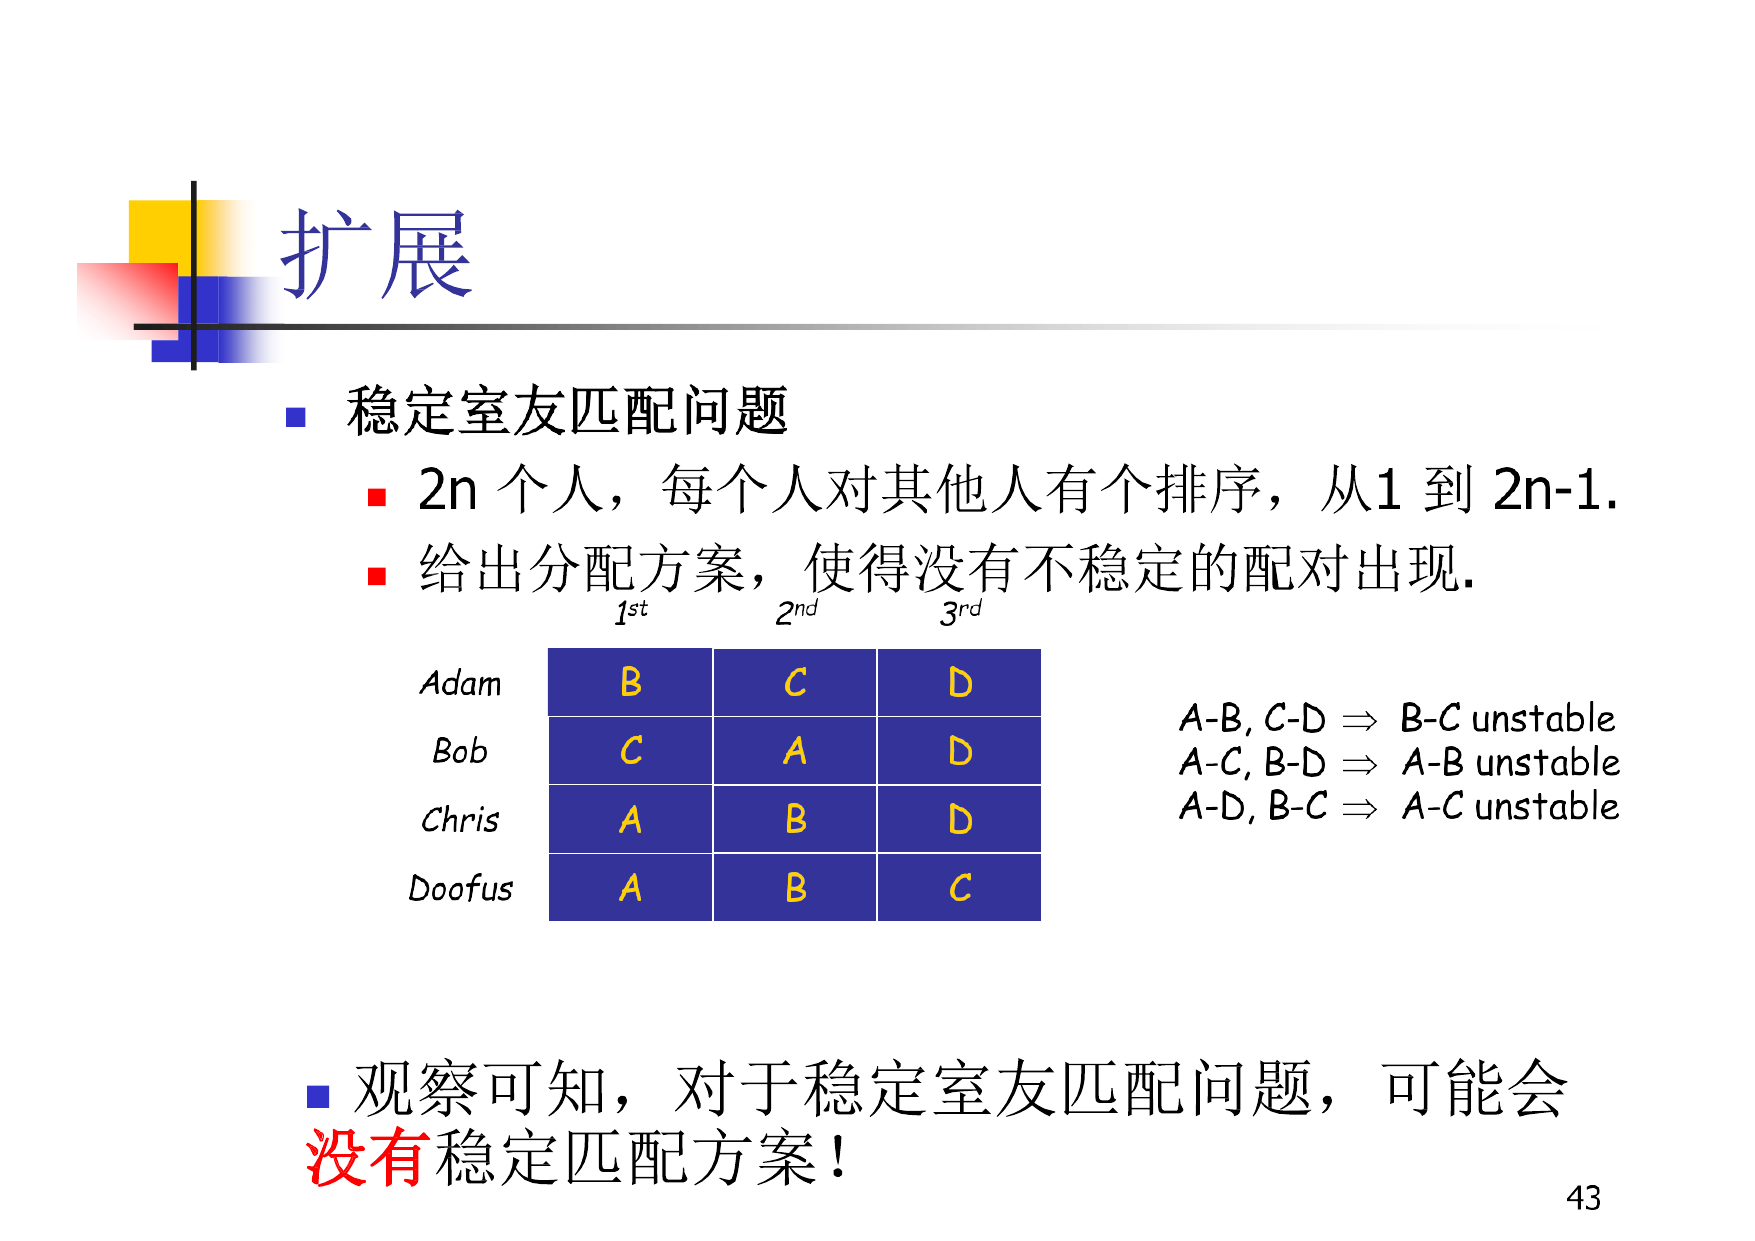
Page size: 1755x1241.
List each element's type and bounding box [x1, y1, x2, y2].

text_box [547, 852, 1044, 923]
text_box [692, 1136, 752, 1186]
text_box [380, 1060, 410, 1094]
text_box [1270, 495, 1279, 511]
text_box [876, 647, 1044, 718]
picture [77, 263, 191, 363]
text_box [1321, 1095, 1332, 1114]
text_box [1195, 1069, 1203, 1117]
text_box [740, 478, 746, 514]
text_box [968, 542, 1019, 593]
text_box [1155, 463, 1188, 514]
text_box [639, 543, 690, 593]
text_box [1608, 500, 1616, 509]
text_box [552, 463, 603, 513]
text_box [548, 1058, 581, 1117]
text_box [826, 464, 877, 514]
text_box [419, 543, 441, 579]
text_box [1024, 543, 1074, 593]
text_box [501, 1127, 558, 1186]
picture [1567, 1185, 1601, 1211]
text_box [616, 1095, 627, 1114]
text_box [1298, 543, 1349, 593]
text_box [833, 1168, 843, 1177]
text_box [1134, 542, 1183, 593]
text_box [833, 1098, 863, 1115]
text_box [479, 543, 521, 592]
text_box [1243, 544, 1294, 592]
text_box [834, 1134, 842, 1165]
text_box [711, 647, 1044, 852]
text_box [662, 463, 713, 514]
text_box [1450, 1078, 1473, 1117]
text_box [435, 542, 471, 568]
text_box [1124, 478, 1130, 514]
text_box [1458, 463, 1472, 514]
text_box [950, 463, 987, 512]
text_box [367, 1069, 413, 1117]
picture [1342, 755, 1378, 775]
text_box [914, 555, 923, 566]
text_box [1512, 1089, 1565, 1118]
text_box [1210, 463, 1261, 514]
text_box [368, 488, 386, 507]
picture [615, 599, 649, 625]
picture [1472, 701, 1615, 732]
text_box [936, 463, 954, 514]
text_box [1321, 463, 1372, 514]
text_box [1207, 1077, 1231, 1104]
text_box [419, 467, 475, 509]
text_box [1401, 790, 1464, 820]
text_box [1420, 553, 1459, 593]
picture [1342, 711, 1378, 732]
text_box [694, 542, 745, 593]
text_box [497, 463, 548, 491]
text_box [584, 544, 635, 592]
text_box [753, 574, 763, 590]
picture [1476, 789, 1619, 820]
picture [1477, 745, 1620, 776]
text_box [529, 542, 580, 593]
text_box [581, 1068, 604, 1114]
text_box [628, 1129, 688, 1185]
text_box [716, 1127, 726, 1139]
text_box [381, 209, 472, 299]
text_box [716, 463, 768, 491]
text_box [1401, 745, 1464, 776]
text_box [433, 736, 487, 763]
text_box [915, 544, 964, 593]
text_box [307, 1085, 330, 1108]
text_box [1402, 701, 1460, 732]
text_box [306, 222, 372, 300]
text_box [869, 1058, 926, 1117]
text_box [933, 1058, 991, 1115]
text_box [306, 1125, 495, 1188]
text_box [1270, 789, 1327, 820]
text_box [996, 1058, 1056, 1117]
text_box [422, 805, 499, 832]
text_box [419, 1057, 478, 1118]
text_box [757, 1126, 816, 1186]
picture [940, 597, 982, 626]
text_box [1179, 701, 1252, 737]
text_box [859, 542, 877, 559]
text_box [1191, 463, 1207, 514]
text_box [1479, 1059, 1503, 1085]
text_box [1424, 465, 1454, 512]
picture [1379, 467, 1400, 509]
text_box [280, 208, 321, 299]
text_box [1495, 467, 1572, 509]
picture [1579, 467, 1600, 509]
picture [1342, 799, 1378, 819]
text_box [1357, 543, 1400, 592]
picture [776, 597, 818, 625]
text_box [1264, 702, 1326, 733]
text_box [1046, 463, 1097, 514]
text_box [873, 544, 910, 593]
text_box [547, 647, 710, 715]
text_box [1408, 545, 1429, 587]
picture [431, 264, 453, 277]
text_box [859, 553, 879, 593]
text_box [1179, 789, 1255, 825]
text_box [1447, 1057, 1476, 1078]
text_box [1430, 544, 1454, 577]
text_box [772, 463, 823, 513]
text_box [1192, 542, 1237, 593]
text_box [409, 873, 513, 902]
text_box [1104, 577, 1129, 591]
text_box [368, 567, 386, 586]
text_box [336, 209, 352, 226]
text_box [419, 668, 500, 696]
text_box [420, 581, 440, 591]
text_box [1179, 746, 1251, 781]
text_box [1078, 542, 1127, 593]
text_box [1124, 1060, 1184, 1116]
text_box [881, 463, 932, 514]
text_box [675, 1059, 735, 1117]
text_box [1478, 1087, 1504, 1115]
text_box [804, 1058, 860, 1118]
text_box [567, 1129, 622, 1185]
text_box [1214, 1062, 1243, 1117]
text_box [1265, 745, 1326, 777]
text_box [1100, 463, 1152, 491]
picture [197, 200, 1615, 363]
text_box [354, 1064, 379, 1113]
text_box [1063, 1060, 1118, 1116]
text_box [440, 570, 464, 593]
text_box [520, 478, 526, 514]
text_box [740, 1060, 798, 1116]
text_box [1465, 579, 1472, 588]
text_box [1381, 1060, 1440, 1116]
text_box [1508, 1057, 1568, 1090]
text_box [804, 542, 854, 593]
text_box [1456, 470, 1462, 502]
text_box [346, 383, 787, 436]
text_box [483, 1060, 542, 1116]
text_box [286, 407, 306, 427]
text_box [991, 463, 1042, 513]
text_box [611, 495, 621, 511]
text_box [1199, 1058, 1209, 1071]
text_box [1252, 1059, 1312, 1117]
text_box [547, 715, 714, 855]
